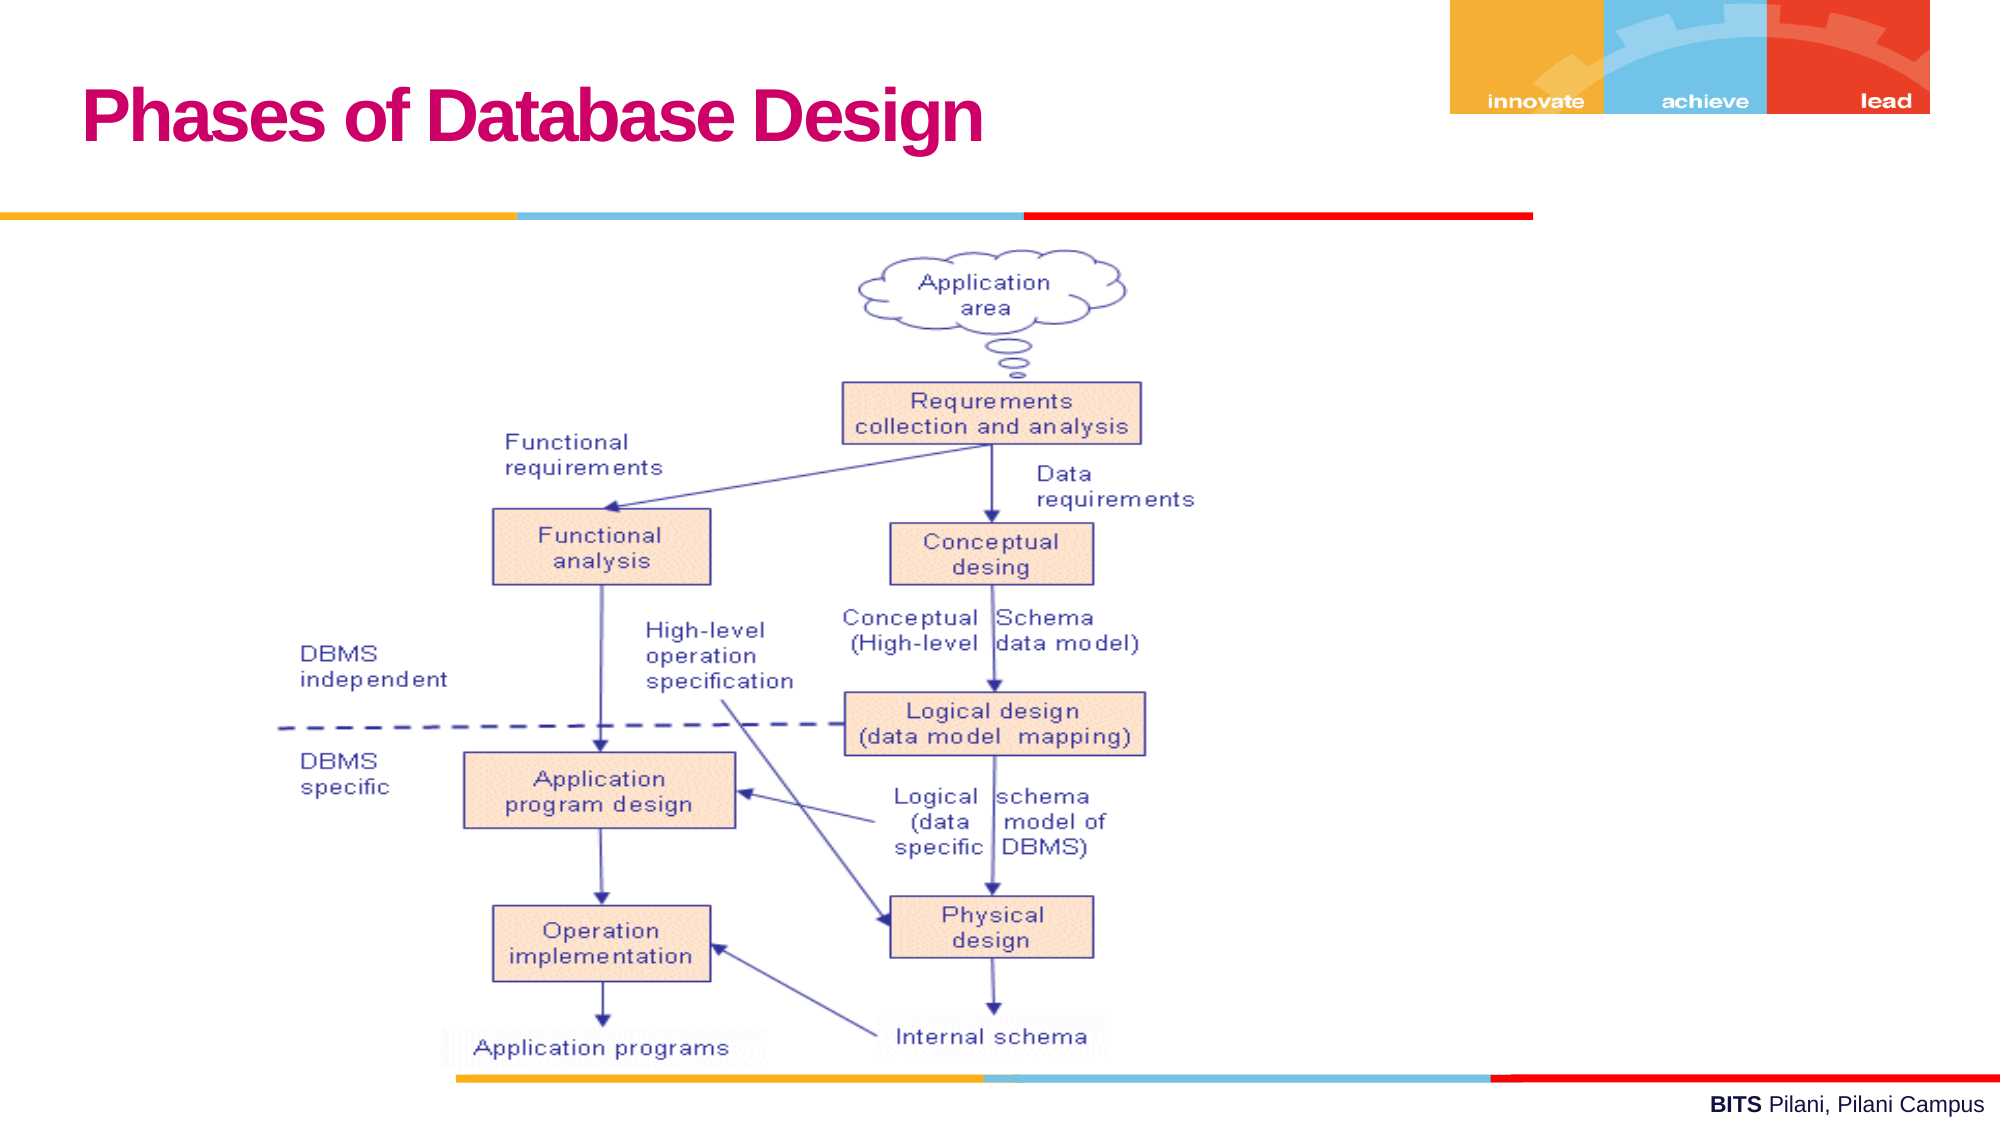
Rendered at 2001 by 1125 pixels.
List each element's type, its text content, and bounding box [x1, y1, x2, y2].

picture [1449, 0, 1930, 114]
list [262, 249, 1219, 1068]
list Phases of Database Design [66, 24, 1450, 213]
